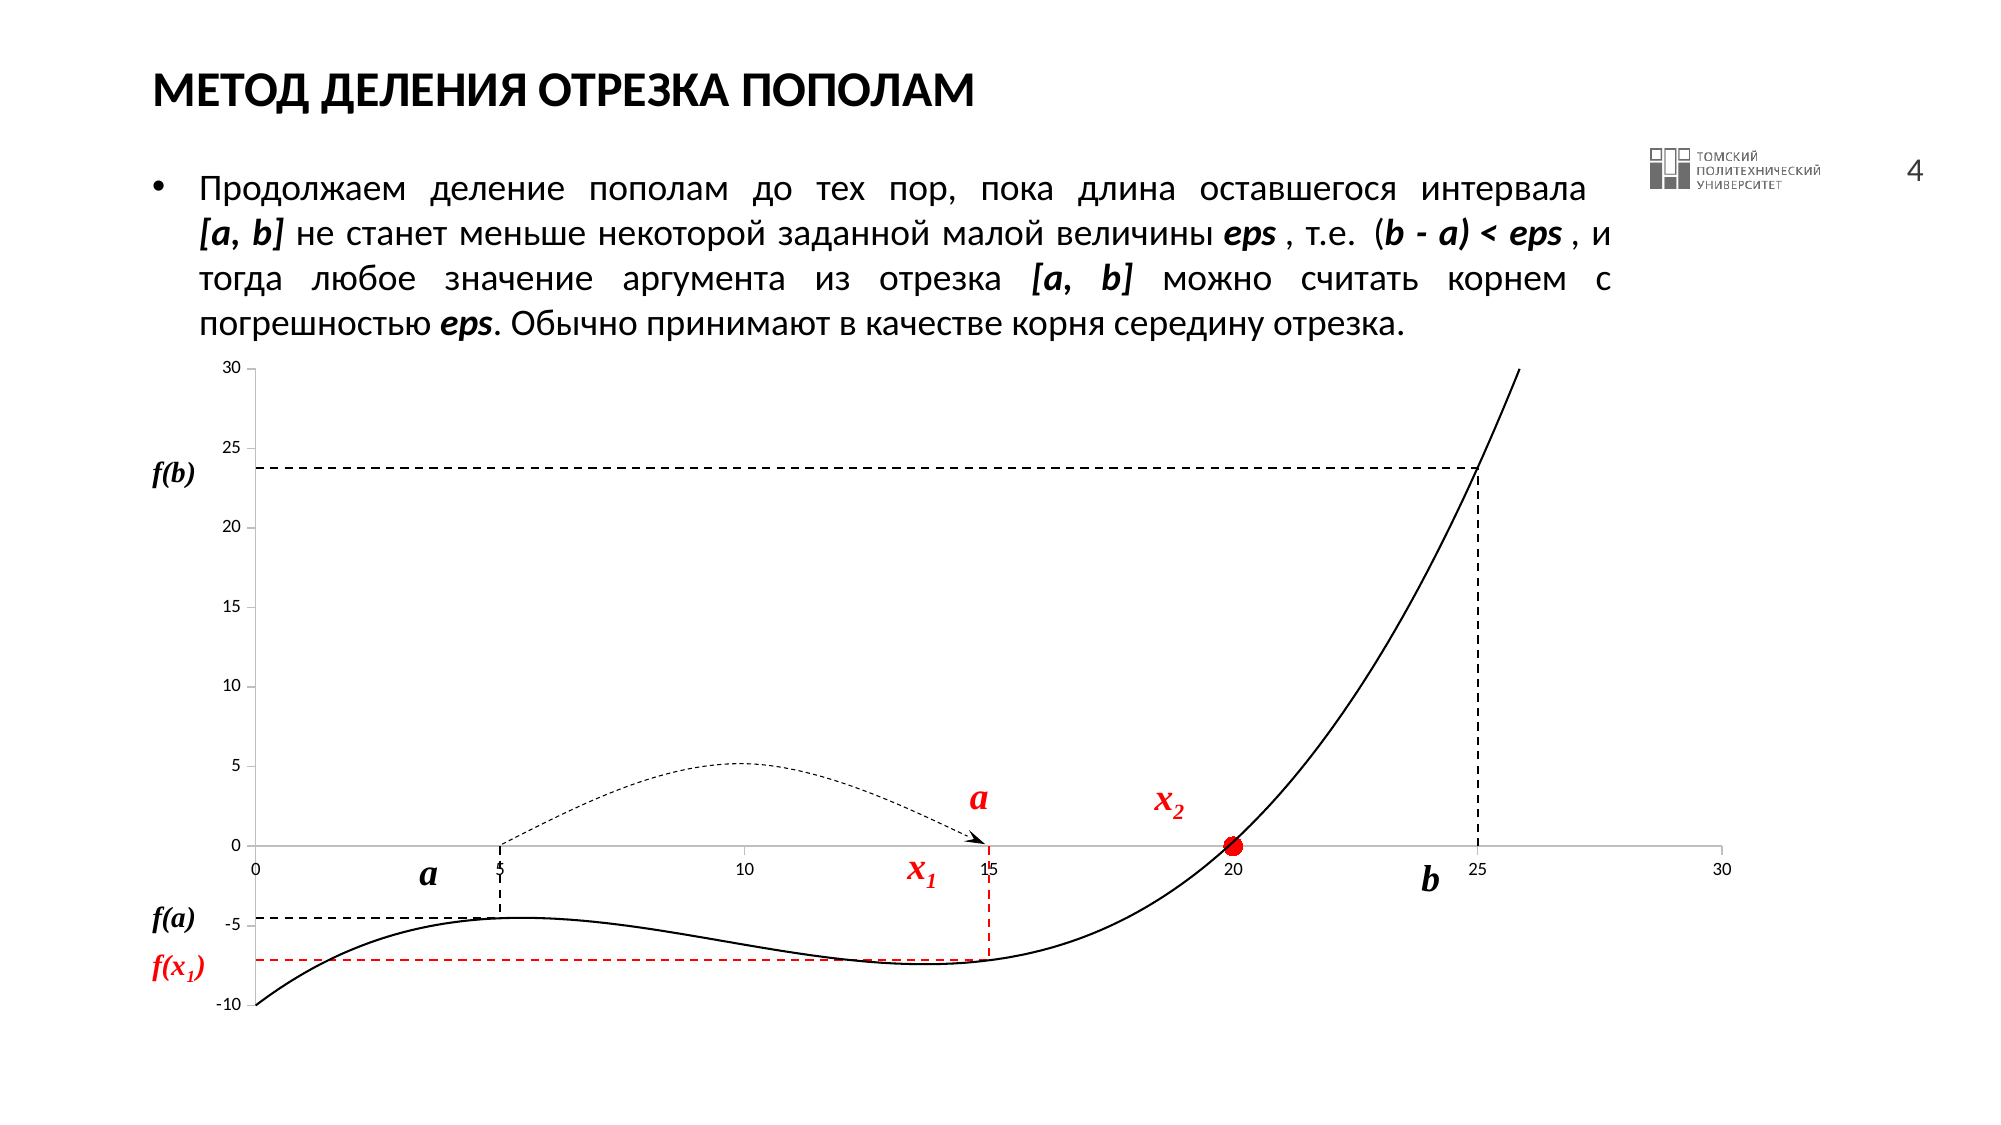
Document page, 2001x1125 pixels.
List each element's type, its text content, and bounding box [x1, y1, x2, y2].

picture [1650, 148, 1820, 189]
chart [137, 352, 1755, 1035]
text_box Продолжаем деление пополам до тех пор, пока длина оставшегося интервала [a, b] не станет меньше некоторой заданной малой величины eps , т.е. (b - a) < eps , и тогда любое значение аргумента из отрезка [a, b] можно считать корнем с погрешностью eps. Обычно принимают в качестве корня середину отрезка. [137, 155, 1627, 351]
title МЕТОД ДЕЛЕНИЯ ОТРЕЗКА ПОПОЛАМ [137, 24, 1755, 156]
